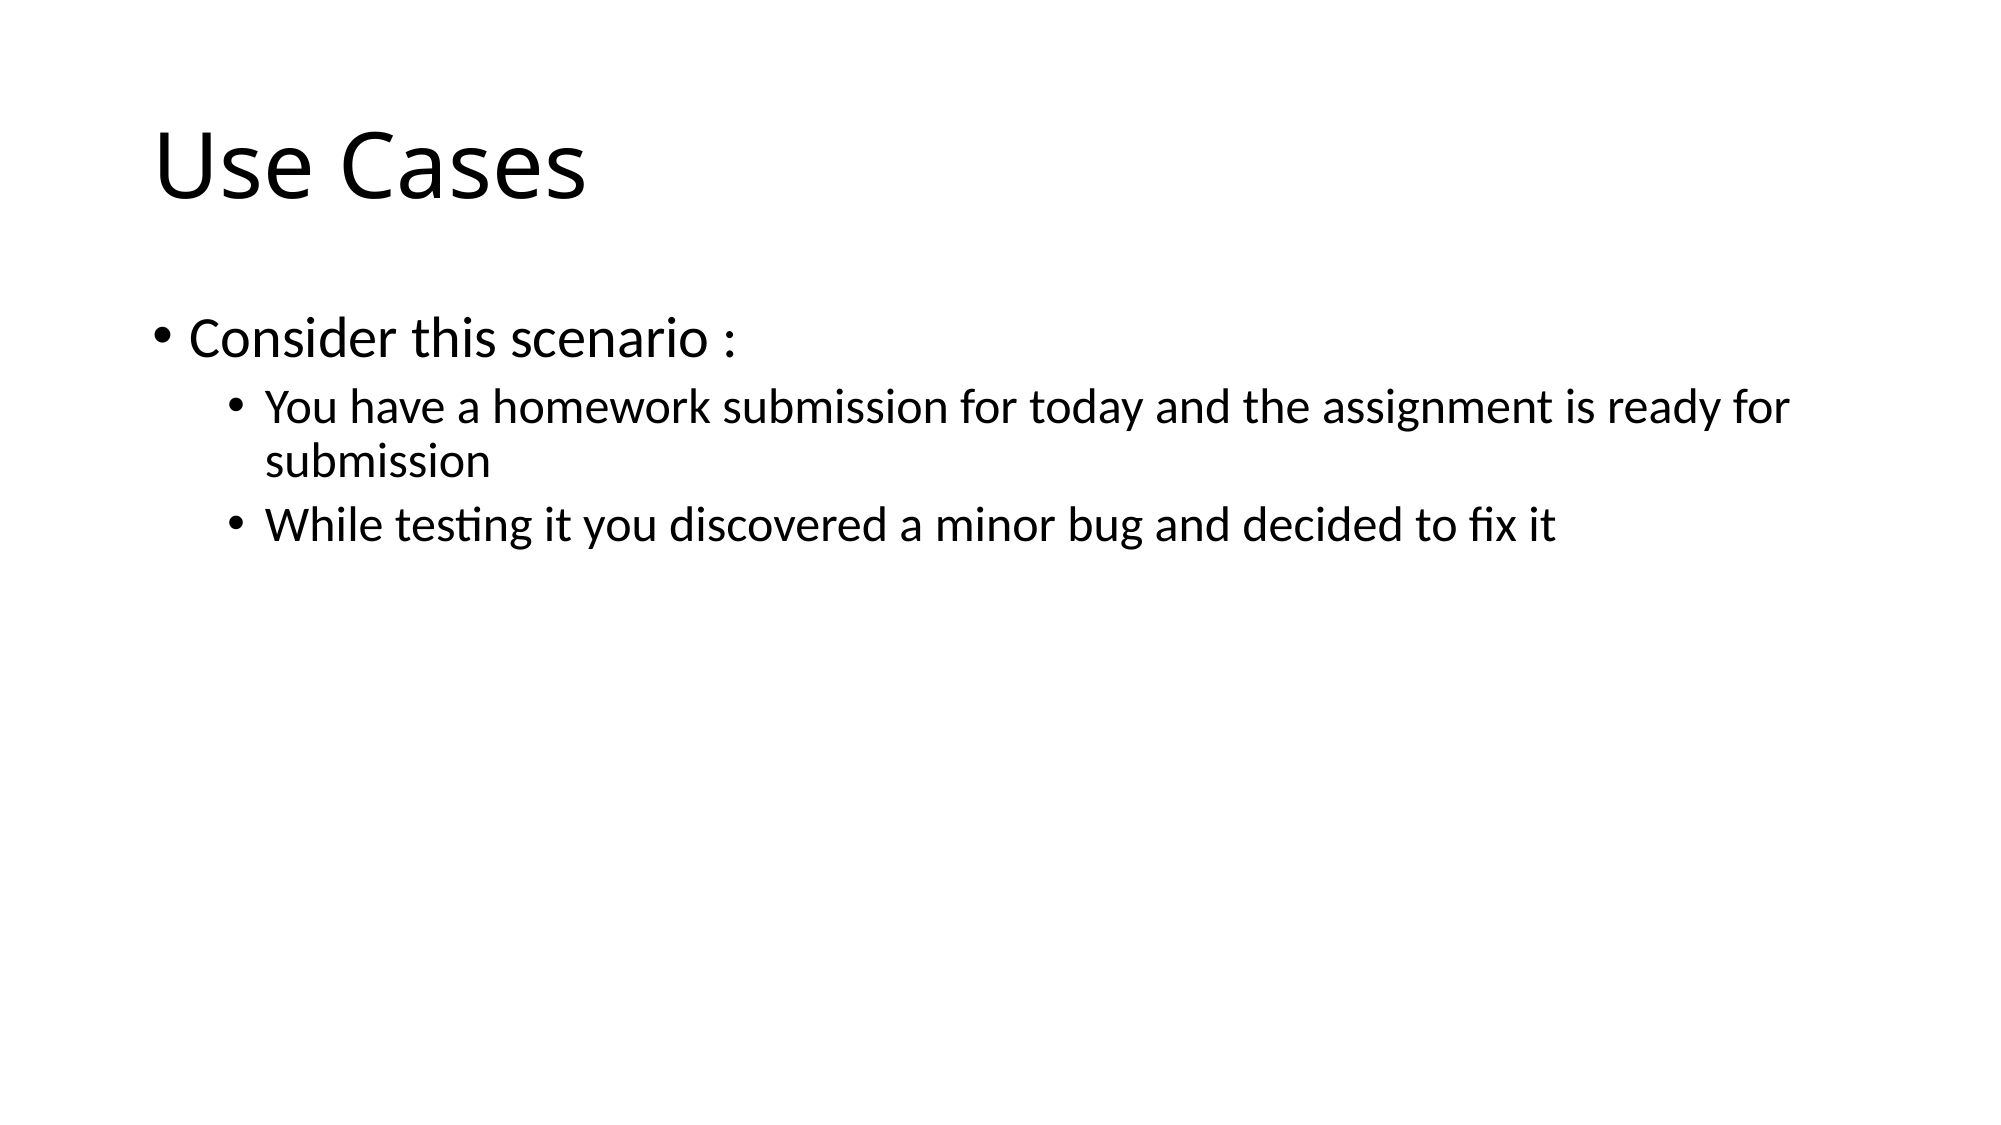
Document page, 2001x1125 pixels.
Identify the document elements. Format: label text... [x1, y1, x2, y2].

title Use Cases [137, 59, 1863, 278]
list Consider this scenario : You have a homework submission for today and the assignment is ready for submission While testing it you discovered a minor bug and decided to fix it [137, 299, 1863, 1014]
